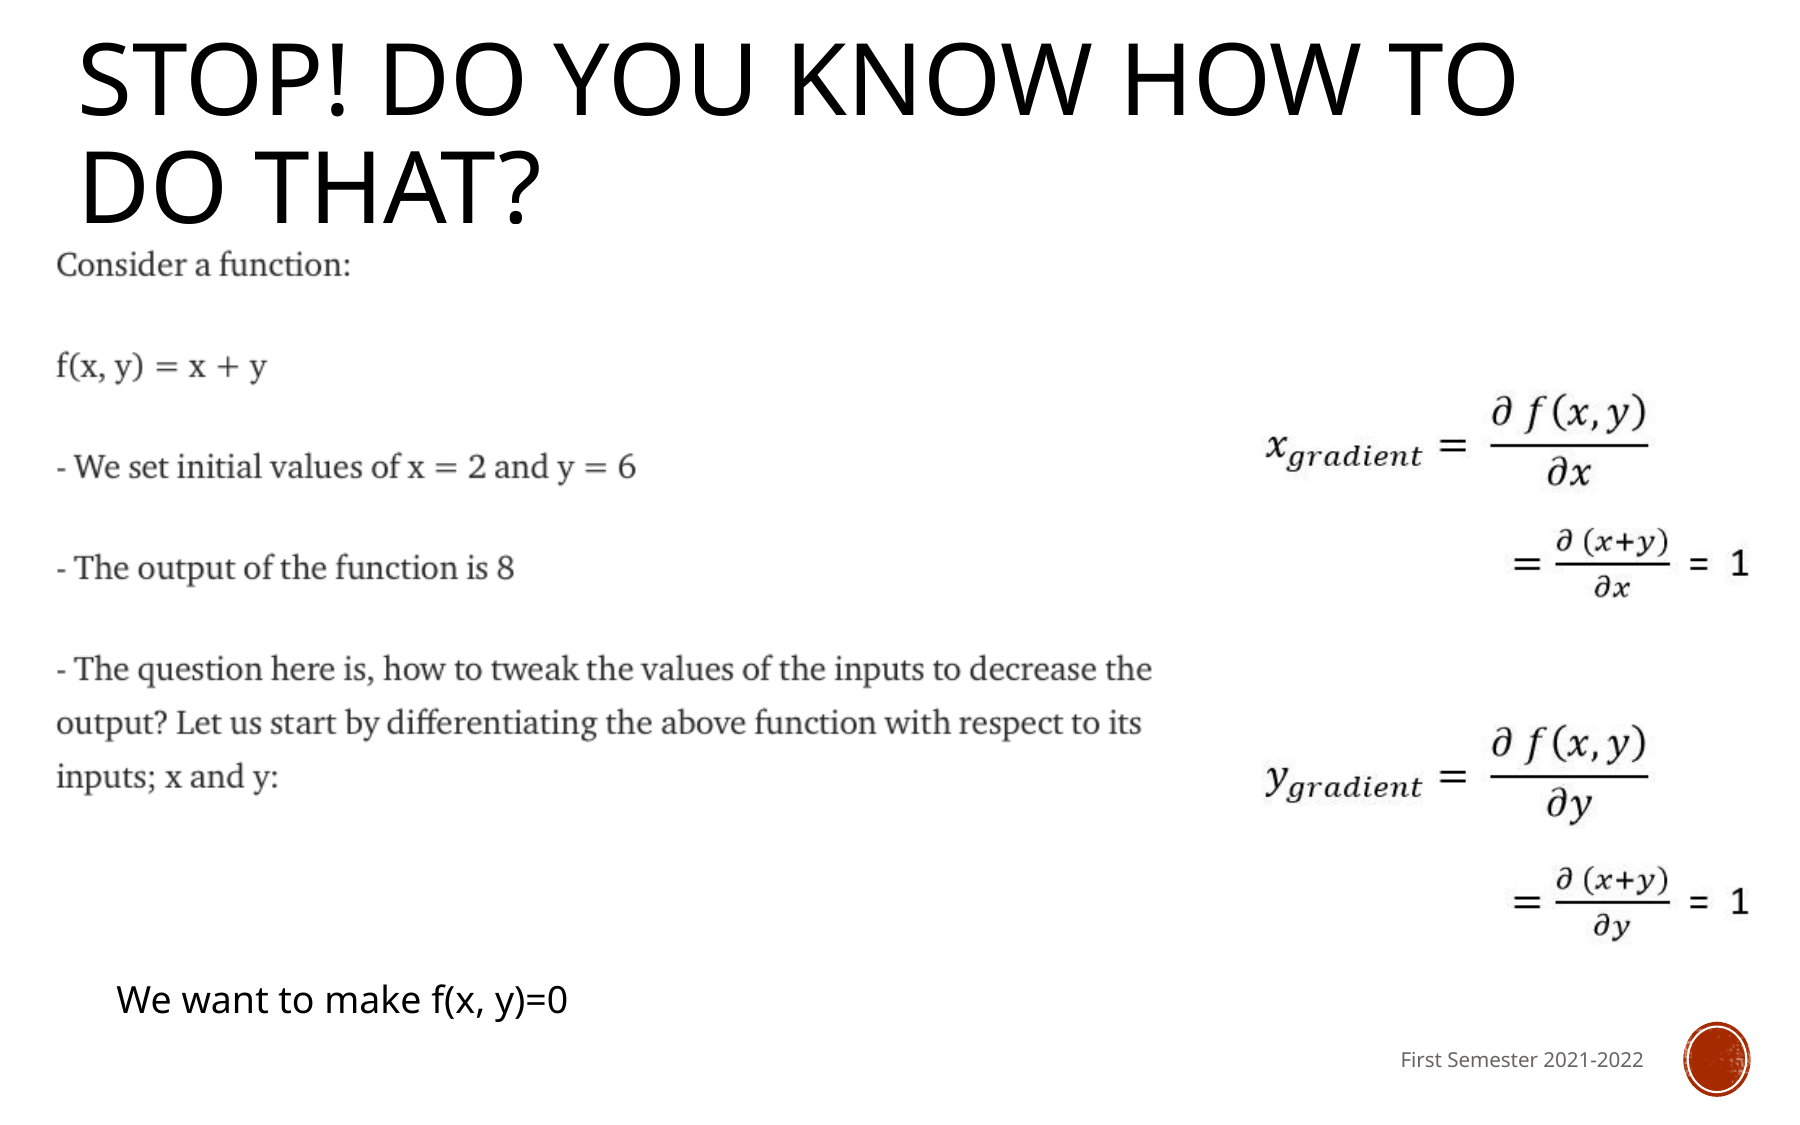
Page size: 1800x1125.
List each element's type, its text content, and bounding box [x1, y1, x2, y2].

picture [1224, 333, 1776, 959]
slide_number First Semester 2021-2022 [1175, 1028, 1660, 1089]
picture [23, 225, 1176, 801]
title Stop! Do you know how to do that? [62, 4, 1548, 269]
text_box We want to make f(x, y)=0 [101, 968, 775, 1028]
